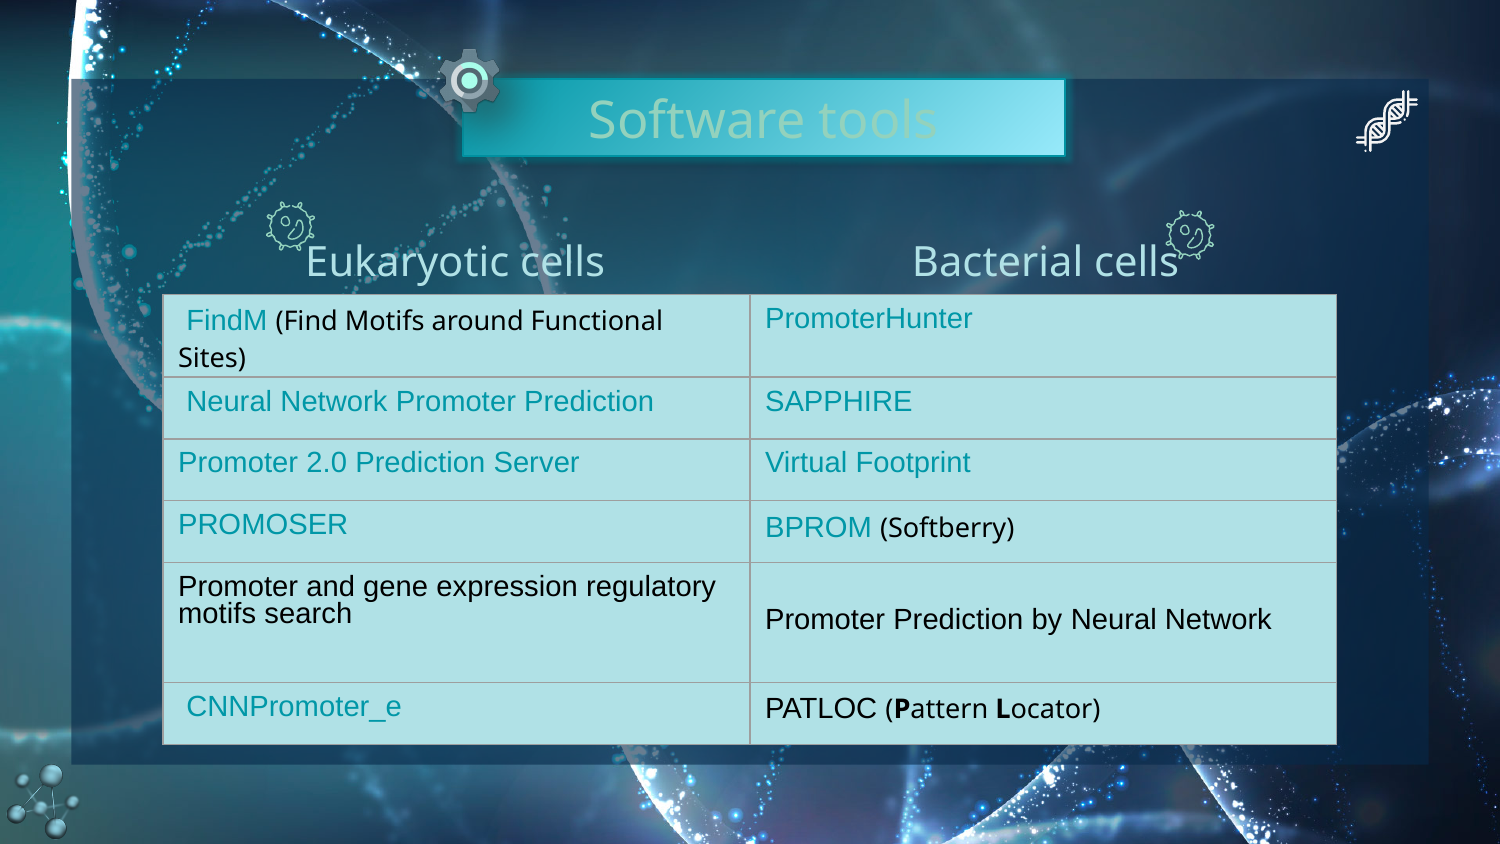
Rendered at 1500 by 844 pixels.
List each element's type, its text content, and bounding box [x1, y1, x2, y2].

table_cell SAPPHIRE [751, 378, 1336, 438]
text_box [1355, 89, 1419, 153]
table_cell Promoter 2.0 Prediction Server [164, 440, 749, 500]
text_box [434, 45, 1066, 160]
table_cell Neural Network Promoter Prediction [164, 378, 749, 438]
table_header FindM (Find Motifs around Functional Sites) [164, 295, 749, 376]
table_cell PATLOC (Pattern Locator) [751, 683, 1336, 744]
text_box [1164, 209, 1216, 261]
table_cell PROMOSER [164, 501, 749, 562]
text_box Eukaryotic cells [262, 227, 649, 292]
text_box Bacterial cells [852, 227, 1239, 293]
table_cell BPROM (Softberry) [751, 501, 1336, 562]
table_cell Promoter Prediction by Neural Network [751, 563, 1336, 682]
table_cell Virtual Footprint [751, 440, 1336, 500]
text_box [71, 78, 1429, 765]
table_header PromoterHunter [751, 295, 1336, 376]
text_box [265, 201, 316, 252]
picture [0, 0, 1500, 844]
table_cell Promoter and gene expression regulatory motifs search [164, 563, 749, 682]
table_cell CNNPromoter_e [164, 683, 749, 744]
